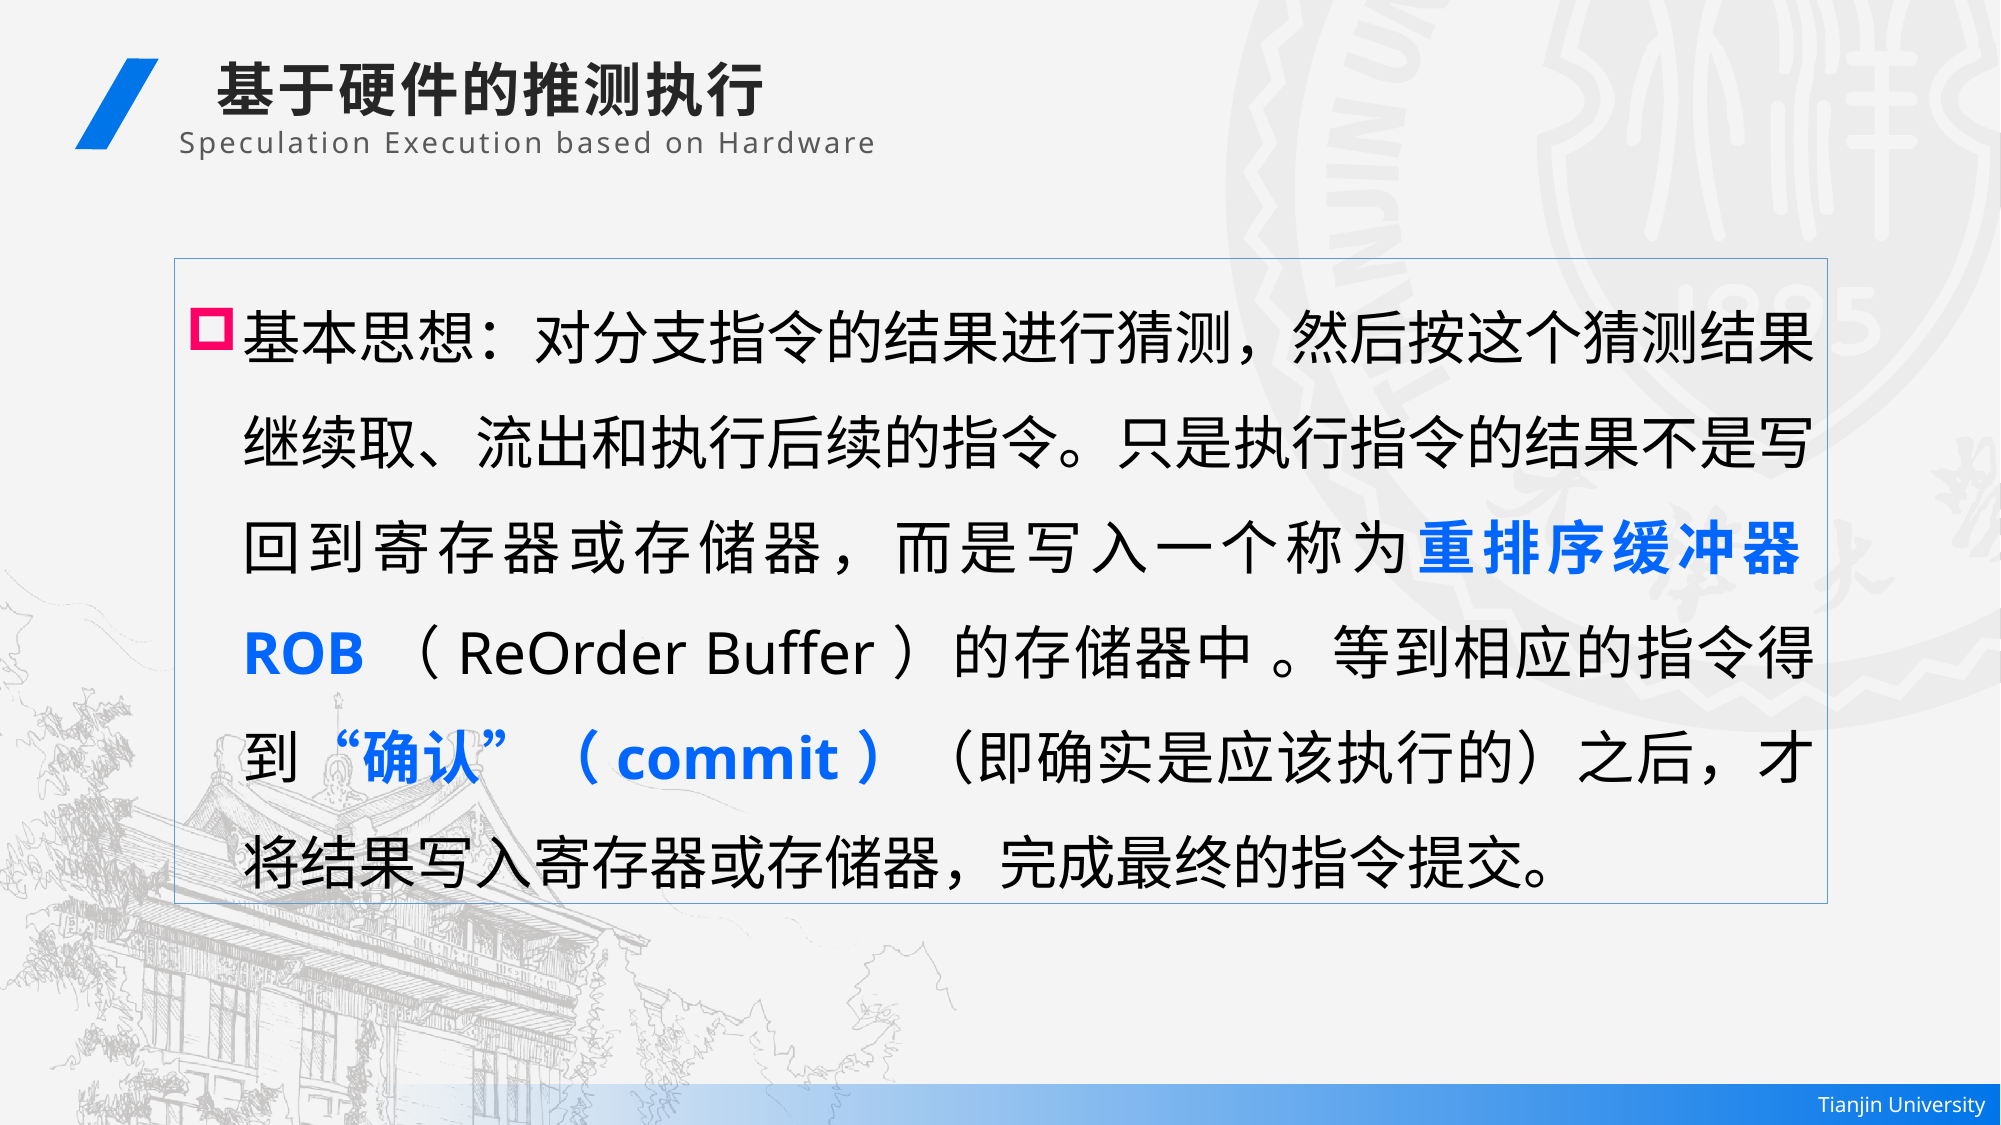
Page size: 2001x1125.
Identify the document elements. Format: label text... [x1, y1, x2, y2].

text_box [74, 109, 98, 150]
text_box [98, 45, 957, 168]
text_box 基本思想：对分支指令的结果进行猜测，然后按这个猜测结果继续取、流出和执行后续的指令。只是执行指令的结果不是写回到寄存器或存储器，而是写入一个称为重排序缓冲器ROB（ReOrder Buffer）的存储器中 。等到相应的指令得到“确认”（commit）（即确实是应该执行的）之后，才将结果写入寄存器或存储器，完成最终的指令提交。 [174, 258, 1828, 904]
